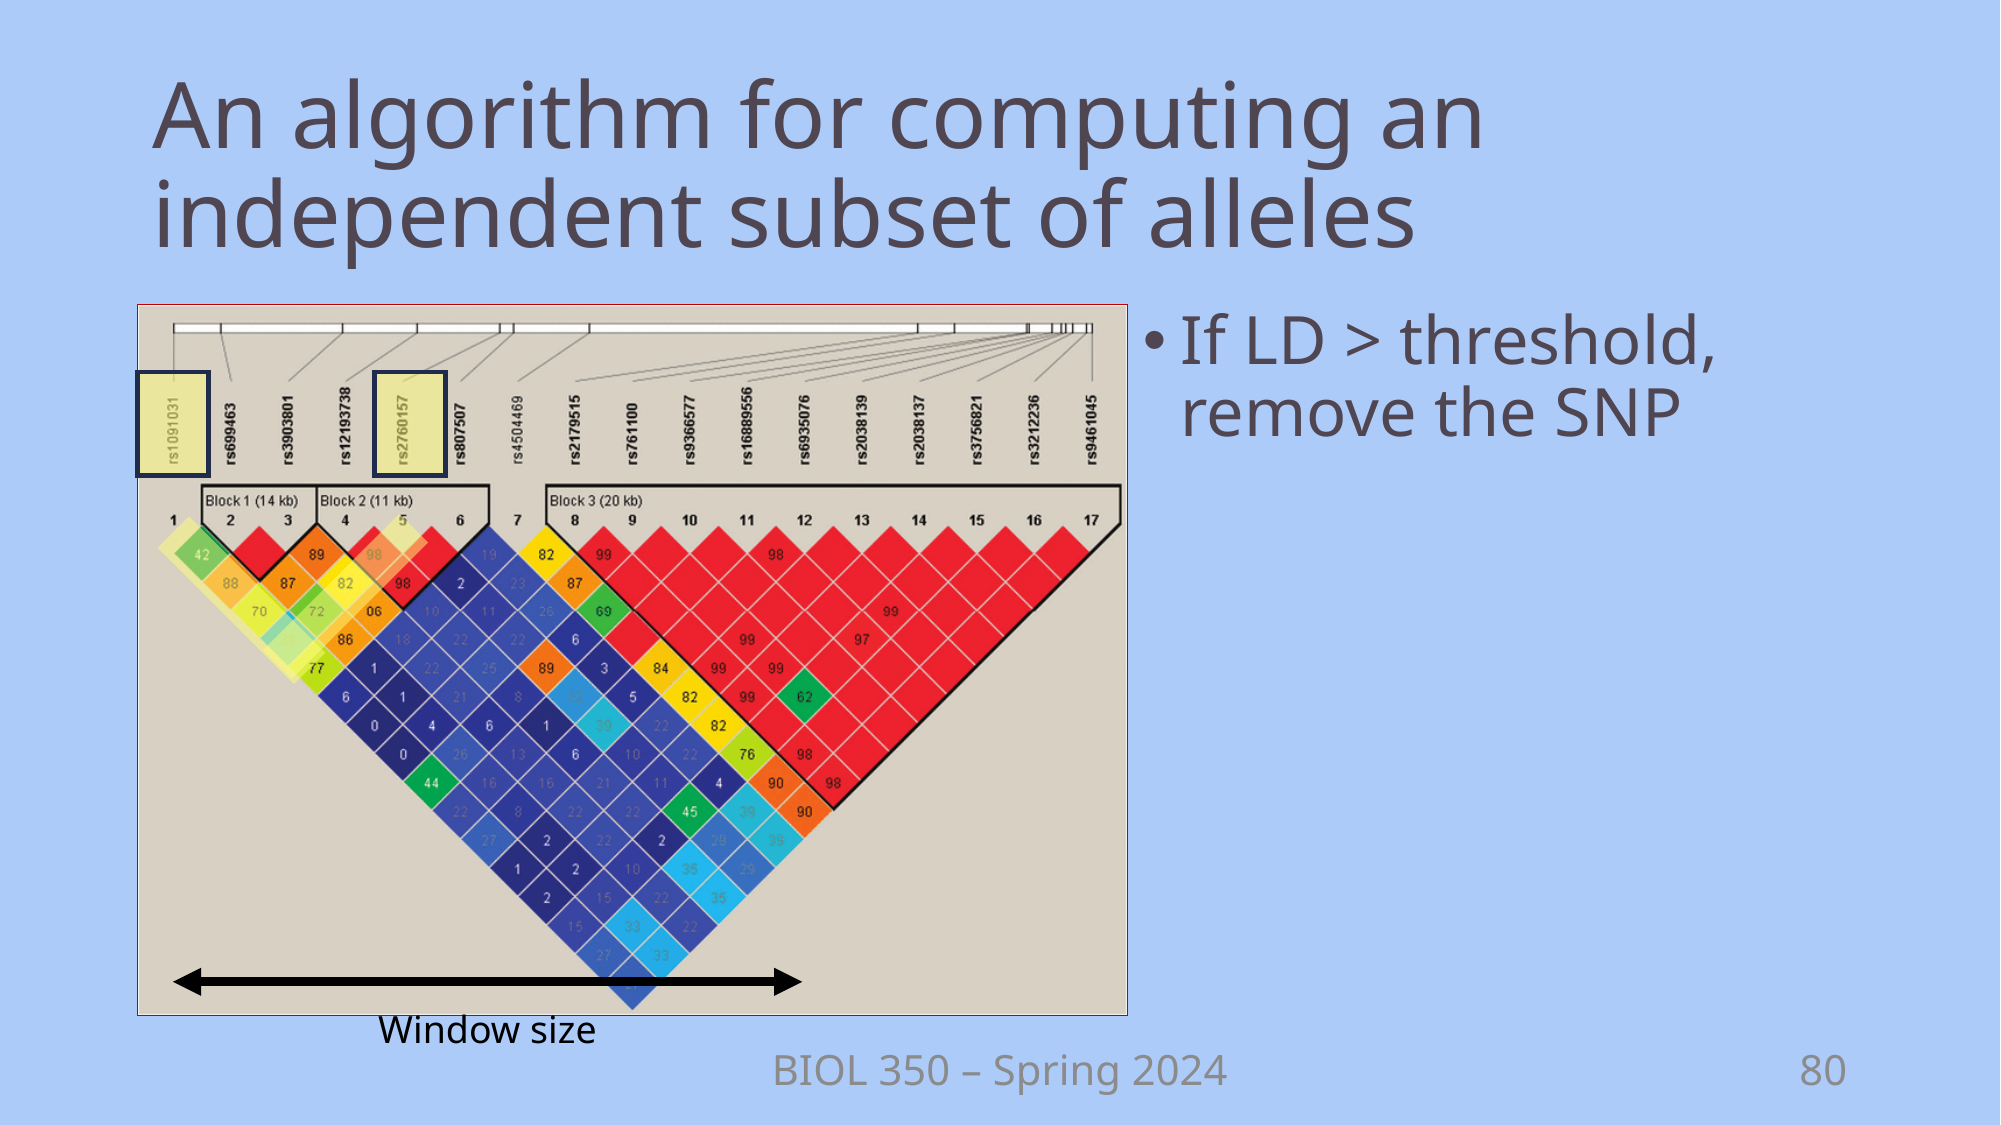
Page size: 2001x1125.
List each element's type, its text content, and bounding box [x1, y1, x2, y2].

footer BIOL 350 – Spring 2024 [662, 1042, 1338, 1103]
title An algorithm for computing an independent subset of alleles [137, 59, 1863, 278]
text_box Window size [304, 1016, 672, 1059]
slide_number 80 [1412, 1042, 1863, 1103]
picture [137, 303, 1128, 1016]
list If LD > threshold, remove the SNP [1127, 299, 1863, 1014]
